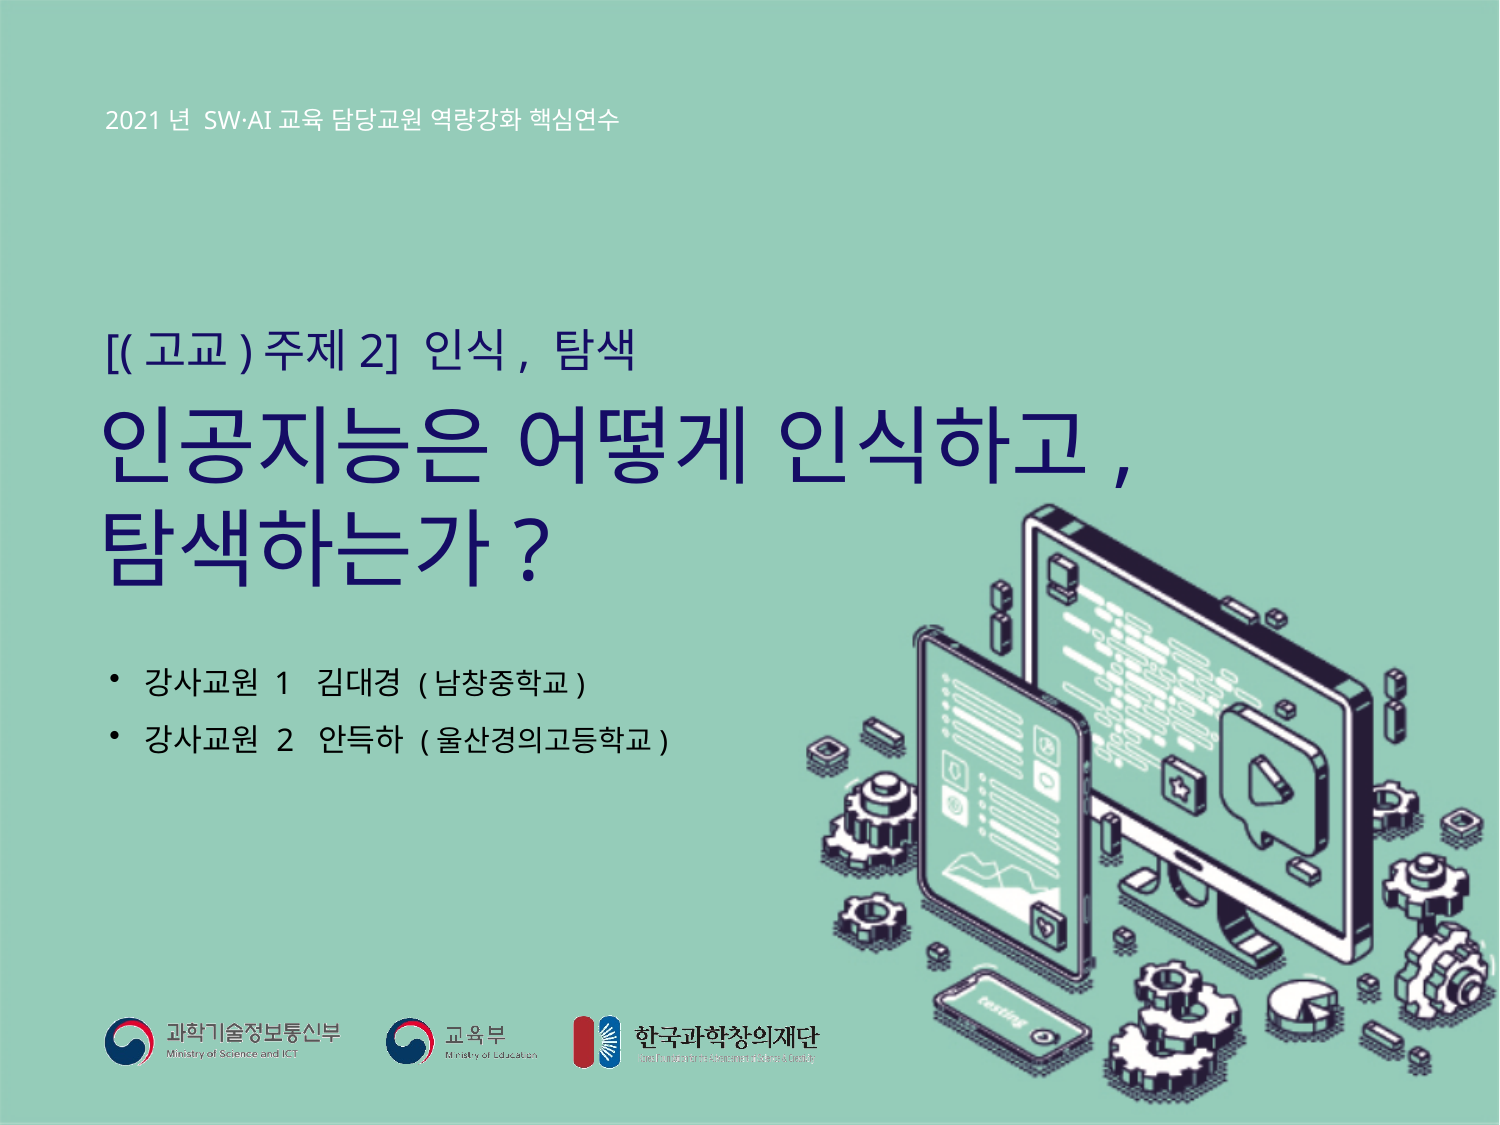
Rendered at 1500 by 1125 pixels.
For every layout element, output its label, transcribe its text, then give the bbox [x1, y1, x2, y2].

text_box 2021년 SW·AI교육 담당교원 역량강화 핵심연수 [90, 97, 656, 149]
text_box 강사교원 1 김대경 (남창중학교) 강사교원 2 안득하 (울산경의고등학교) [94, 637, 750, 780]
text_box 인공지능은 어떻게 인식하고, 탐색하는가? [84, 385, 1234, 650]
text_box [(고교)주제2] 인식, 탐색 [89, 314, 681, 370]
picture [0, 0, 1500, 1125]
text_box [83, 1010, 829, 1076]
